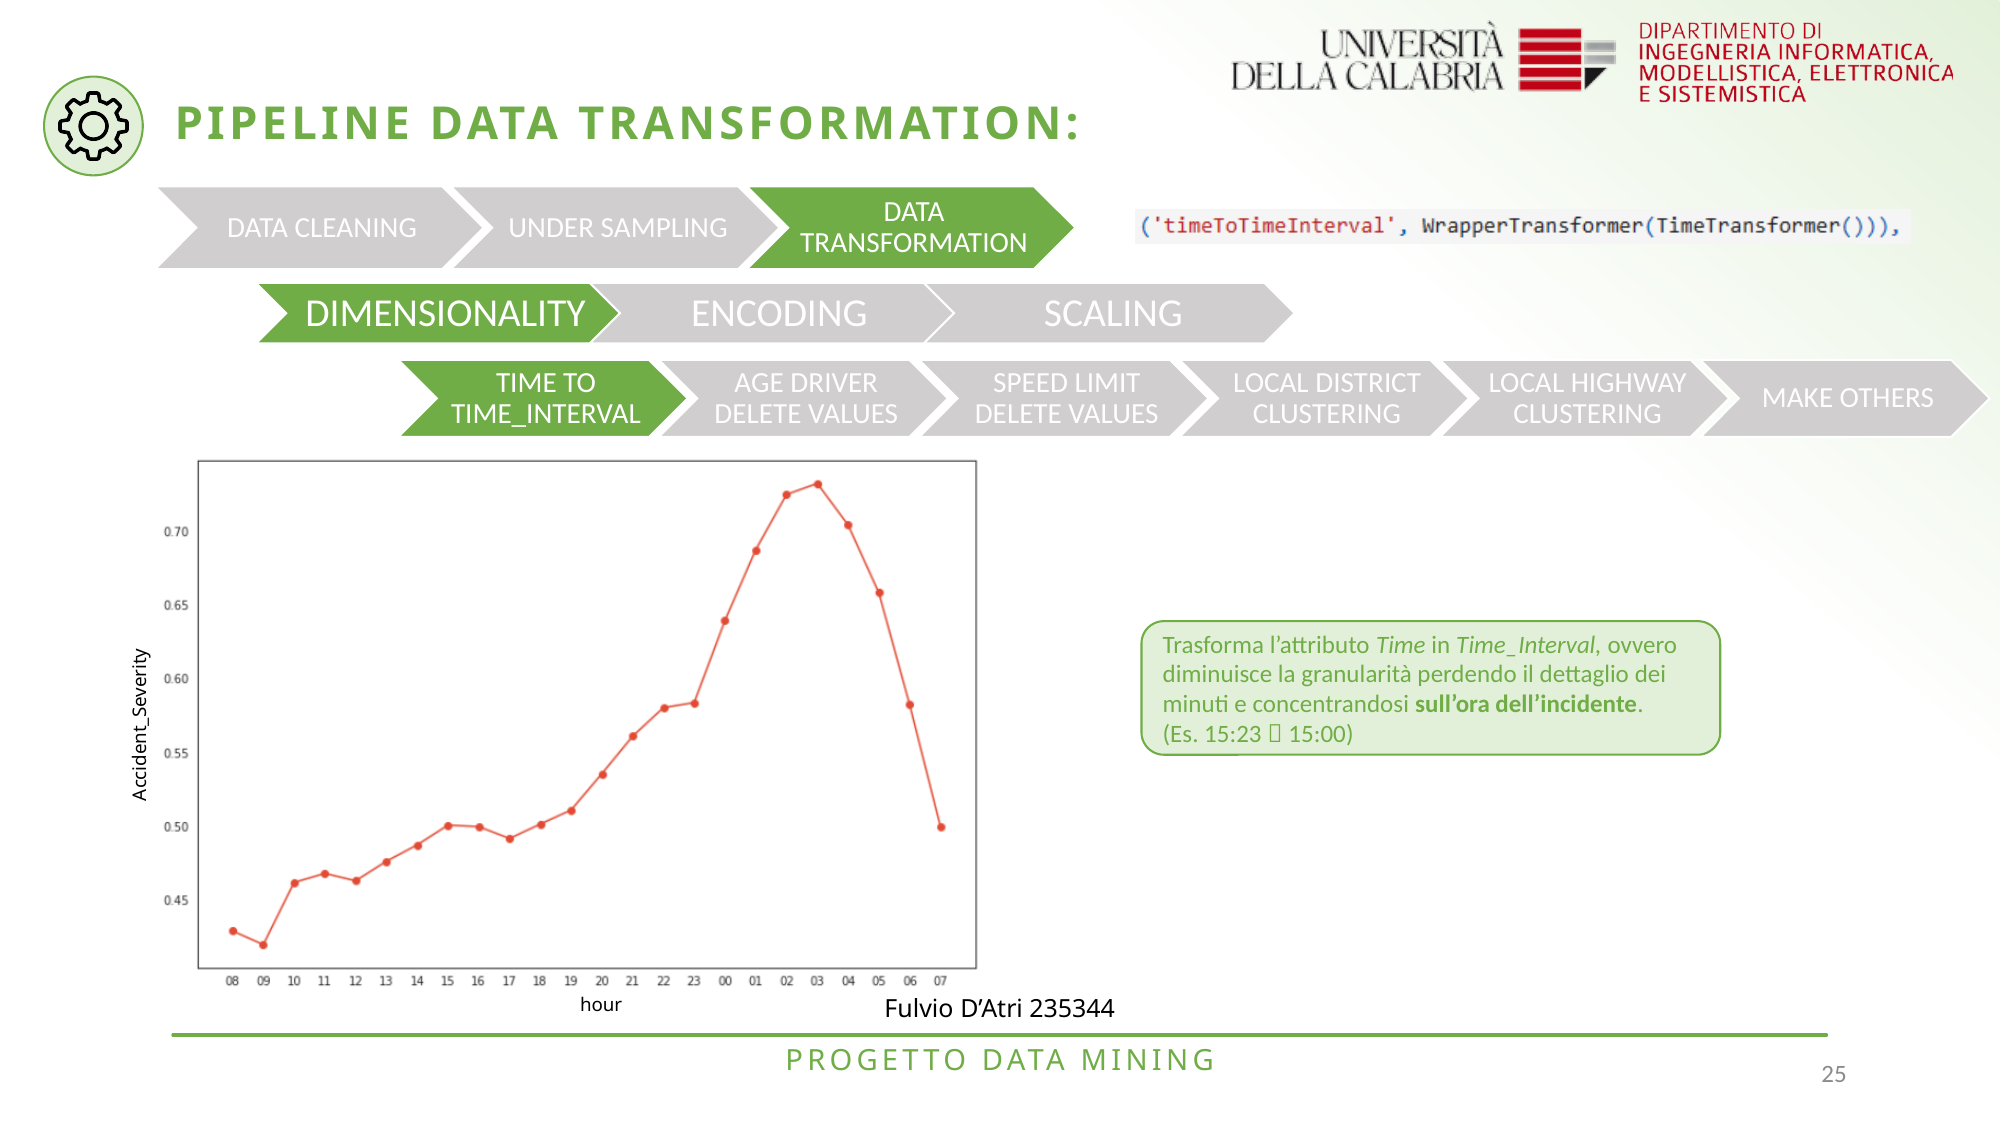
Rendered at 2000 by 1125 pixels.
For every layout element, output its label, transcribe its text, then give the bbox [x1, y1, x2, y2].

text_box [44, 76, 143, 176]
picture [1224, 8, 1953, 107]
text_box Accident_Severity [124, 578, 153, 871]
text_box Progetto data mining [640, 1036, 1359, 1118]
text_box PIPELINE DATA Transformation: [154, 90, 1236, 187]
picture [1135, 209, 1911, 244]
text_box Fulvio D’Atri 235344 [858, 975, 1142, 1033]
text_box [397, 359, 1991, 437]
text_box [255, 282, 1295, 344]
picture [160, 447, 988, 998]
text_box hour [455, 998, 748, 1019]
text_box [154, 186, 1076, 270]
slide_number 25 [1412, 1042, 1862, 1103]
text_box Trasforma l’attributo Time in Time_Interval, ovvero diminuisce la granularità perdendo il dettaglio dei minuti e concentrandosi sull’ora dell’incidente. (Es. 15:23  15:00) [1140, 620, 1722, 756]
